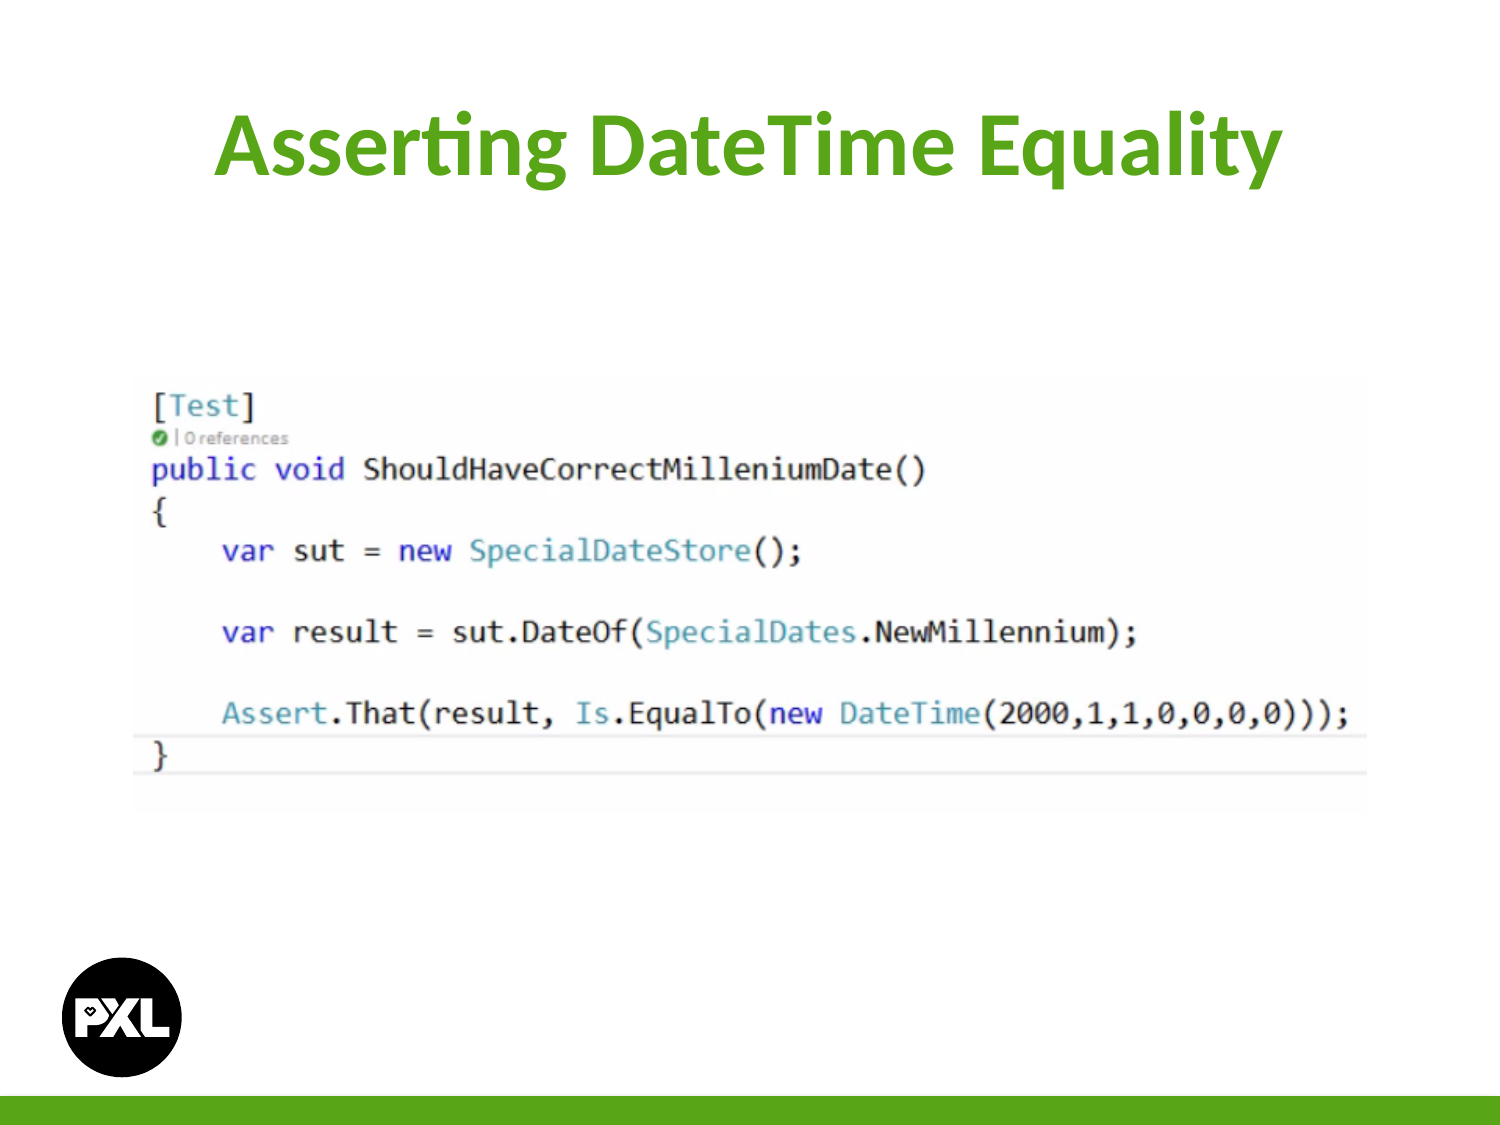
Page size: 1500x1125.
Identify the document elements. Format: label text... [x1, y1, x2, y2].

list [133, 374, 1367, 813]
title Asserting DateTime Equality [75, 45, 1425, 233]
